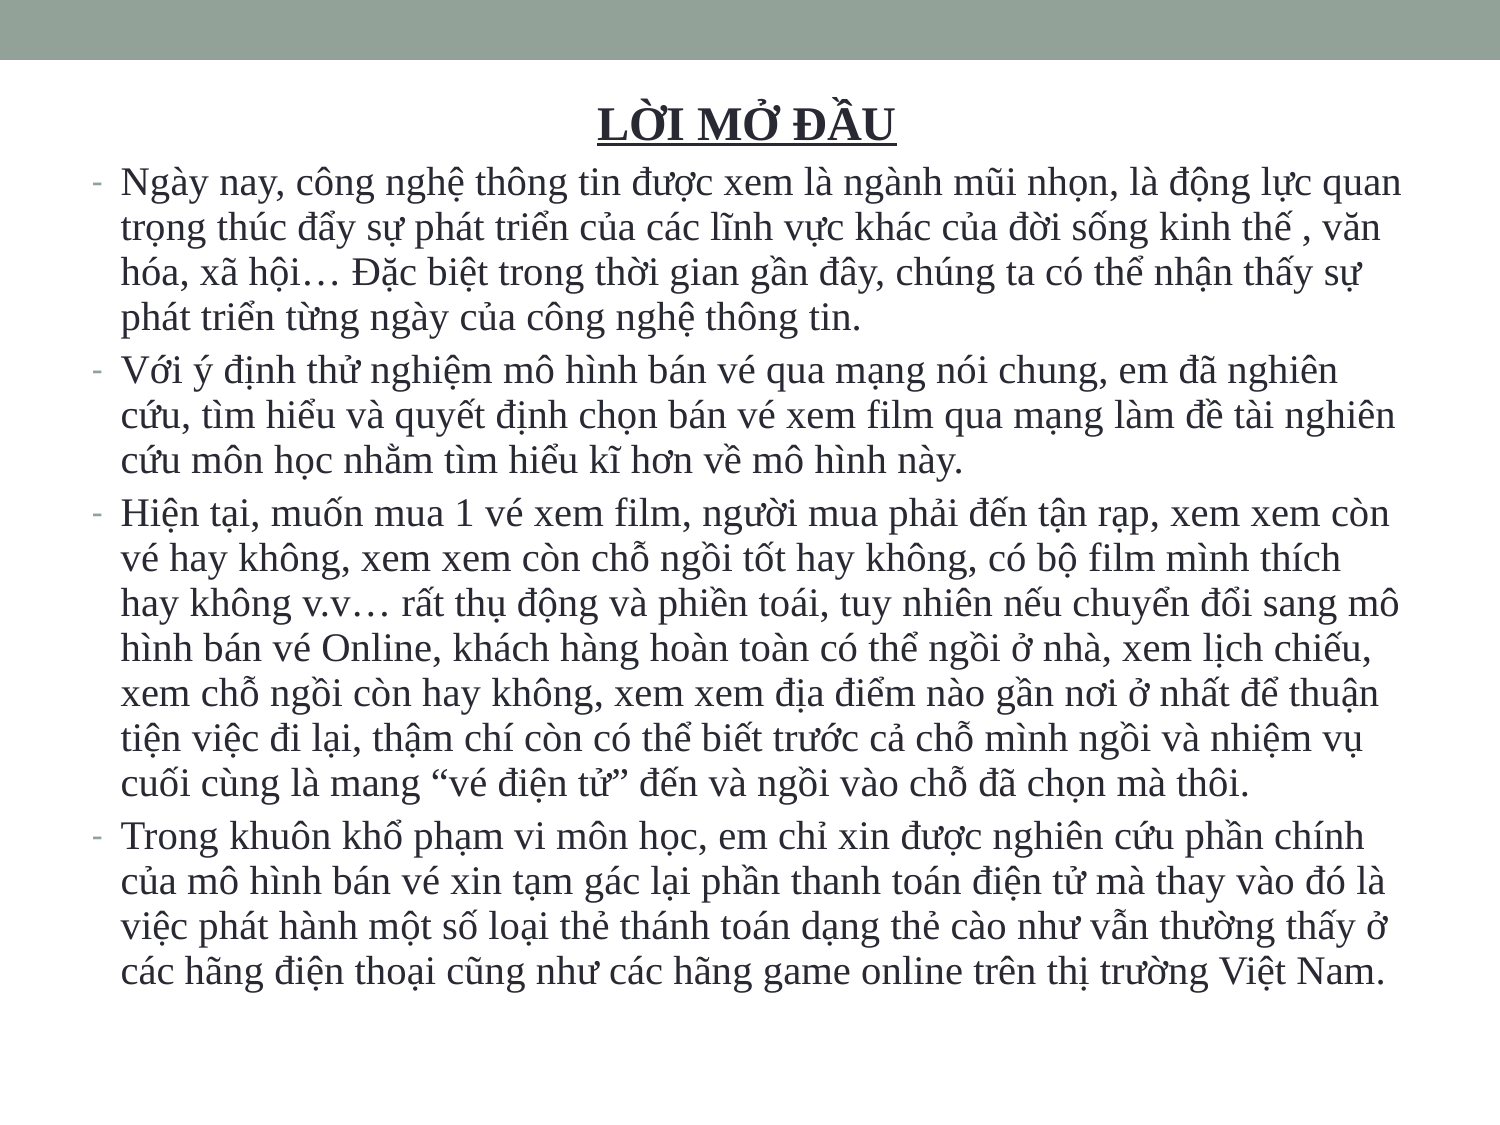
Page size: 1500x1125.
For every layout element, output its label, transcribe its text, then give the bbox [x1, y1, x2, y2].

list LỜI MỞ ĐẦU Ngày nay, công nghệ thông tin được xem là ngành mũi nhọn, là động lực quan trọng thúc đẩy sự phát triển của các lĩnh vực khác của đời sống kinh thế , văn hóa, xã hội… Đặc biệt trong thời gian gần đây, chúng ta có thể nhận thấy sự phát triển từng ngày của công nghệ thông tin. Với ý định thử nghiệm mô hình bán vé qua mạng nói chung, em đã nghiên cứu, tìm hiểu và quyết định chọn bán vé xem film qua mạng làm đề tài nghiên cứu môn học nhằm tìm hiểu kĩ hơn về mô hình này. Hiện tại, muốn mua 1 vé xem film, người mua phải đến tận rạp, xem xem còn vé hay không, xem xem còn chỗ ngồi tốt hay không, có bộ film mình thích hay không v.v… rất thụ động và phiền toái, tuy nhiên nếu chuyển đổi sang mô hình bán vé Online, khách hàng hoàn toàn có thể ngồi ở nhà, xem lịch chiếu, xem chỗ ngồi còn hay không, xem xem địa điểm nào gần nơi ở nhất để thuận tiện việc đi lại, thậm chí còn có thể biết trước cả chỗ mình ngồi và nhiệm vụ cuối cùng là mang “vé điện tử” đến và ngồi vào chỗ đã chọn mà thôi. Trong khuôn khổ phạm vi môn học, em chỉ xin được nghiên cứu phần chính của mô hình bán vé xin tạm gác lại phần thanh toán điện tử mà thay vào đó là việc phát hành một số loại thẻ thánh toán dạng thẻ cào như vẫn thường thấy ở các hãng điện thoại cũng như các hãng game online trên thị trường Việt Nam. [76, 90, 1427, 1035]
